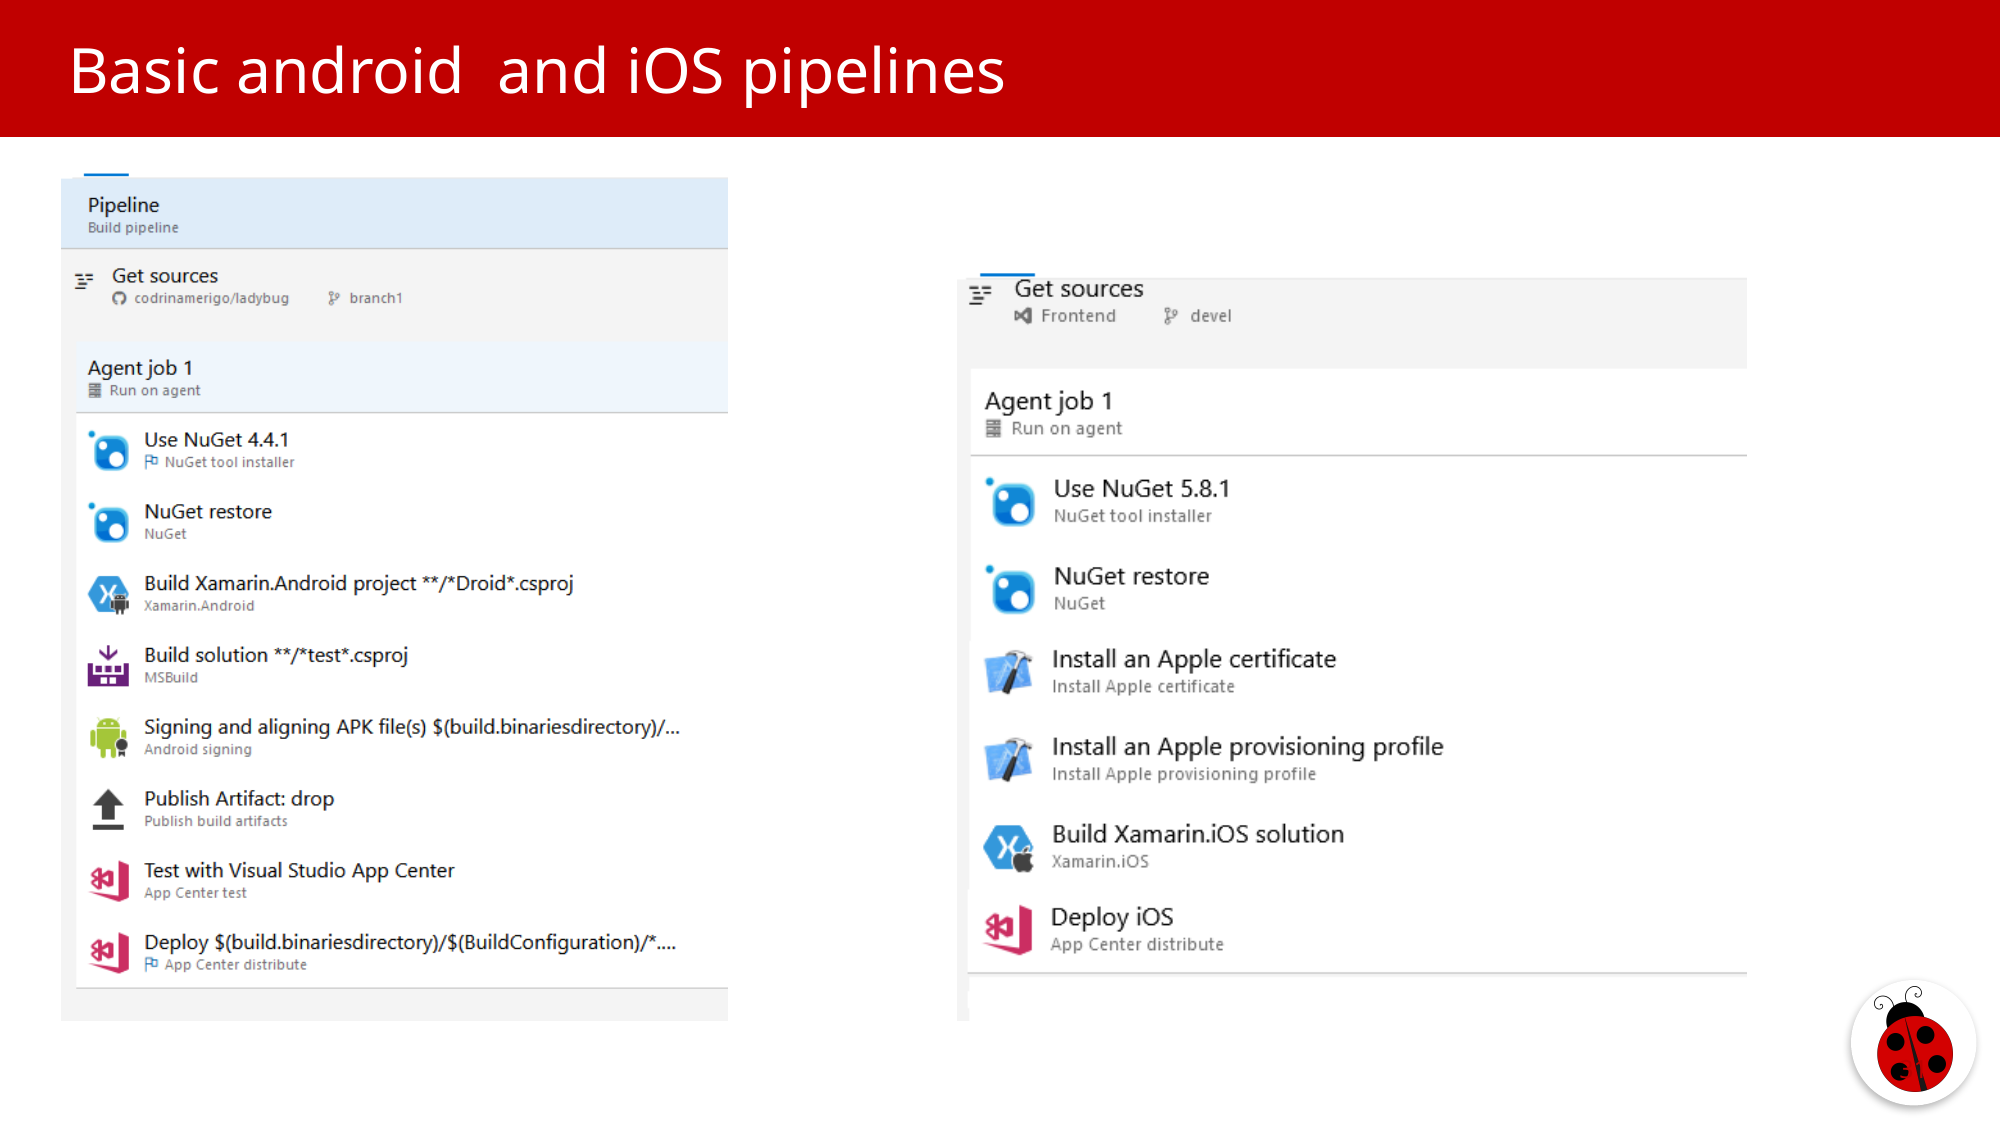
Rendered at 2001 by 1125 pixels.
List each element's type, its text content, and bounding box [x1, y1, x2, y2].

picture [61, 166, 728, 1021]
title Basic android and iOS pipelines [53, 22, 1863, 126]
picture [957, 271, 1747, 1021]
picture [1874, 986, 1953, 1092]
